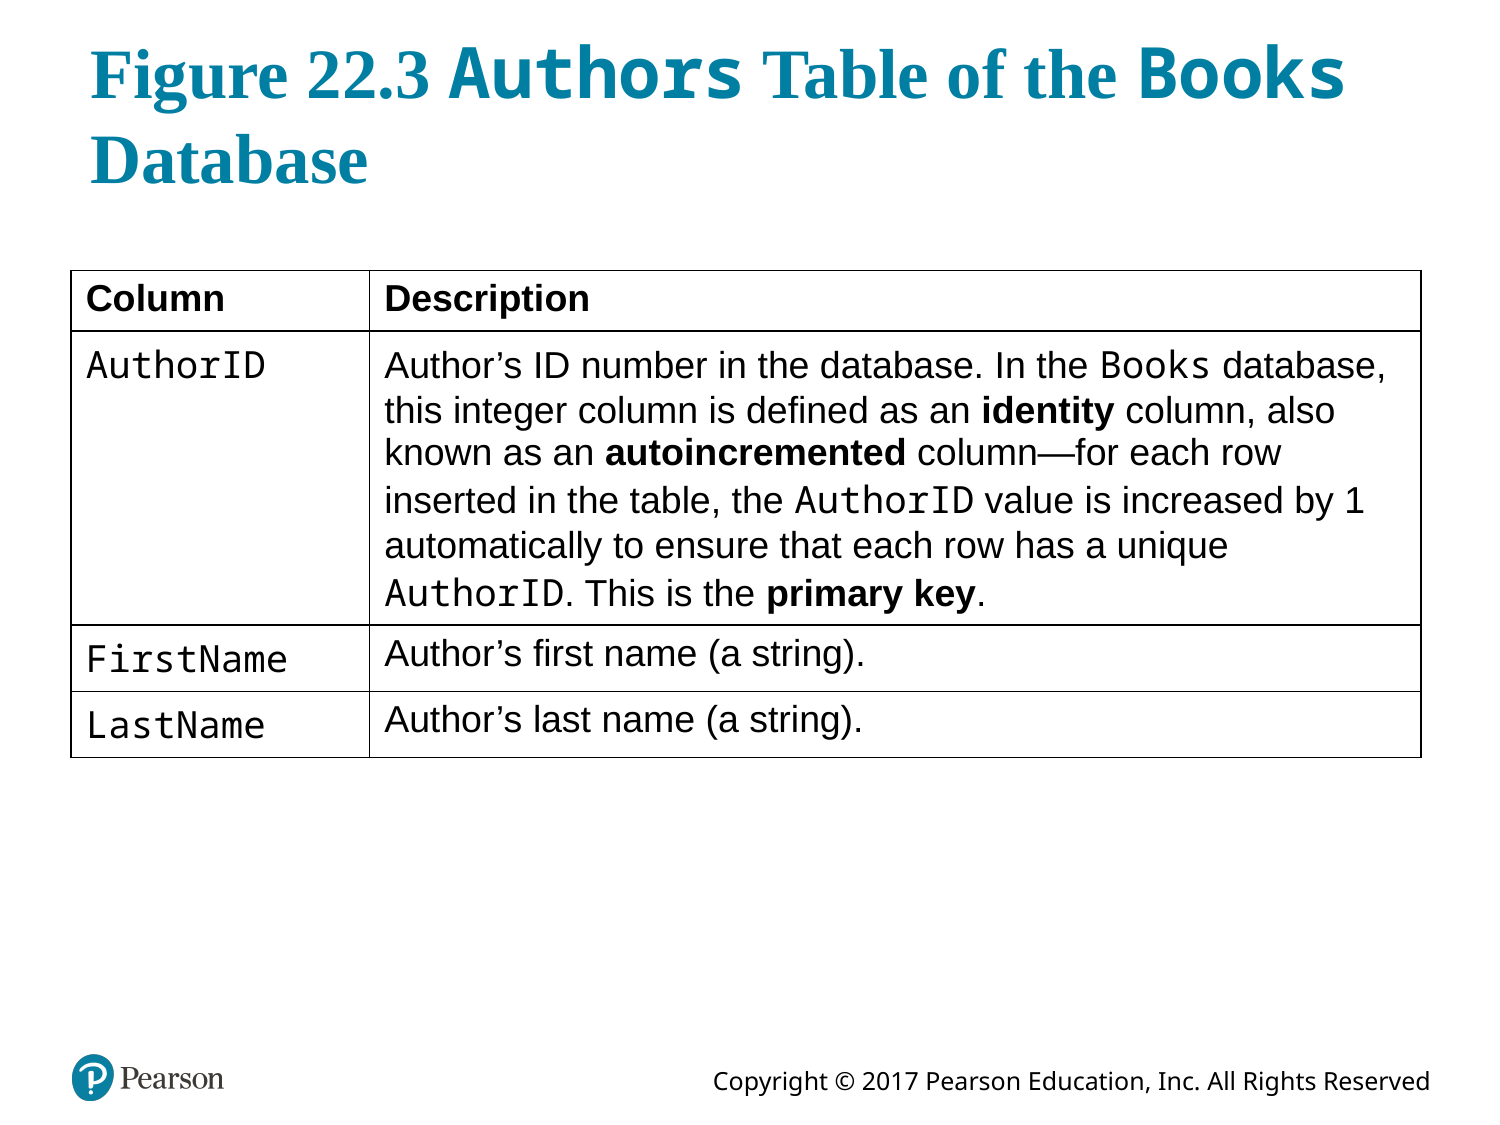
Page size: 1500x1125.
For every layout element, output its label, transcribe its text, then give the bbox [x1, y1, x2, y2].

picture [80, 1063, 106, 1088]
picture [72, 1054, 88, 1070]
table_cell Author’s last name (a string). [370, 692, 1420, 757]
table_header Description [370, 271, 1420, 330]
table_cell AuthorID [72, 332, 369, 624]
table_cell FirstName [72, 626, 369, 691]
table_header Column [72, 271, 369, 330]
table_cell Author’s first name (a string). [370, 626, 1420, 691]
table_cell LastName [72, 692, 369, 757]
table_cell Author’s ID number in the database. In the Books database, this integer column is defined as an identity column, also known as an autoincremented column—for each row inserted in the table, the AuthorID value is increased by 1 automatically to ensure that each row has a unique AuthorID. This is the primary key. [370, 332, 1420, 624]
picture [72, 1087, 83, 1101]
title Figure 22.3 Authors Table of the Books Database [75, 37, 1425, 213]
picture [98, 1054, 224, 1101]
